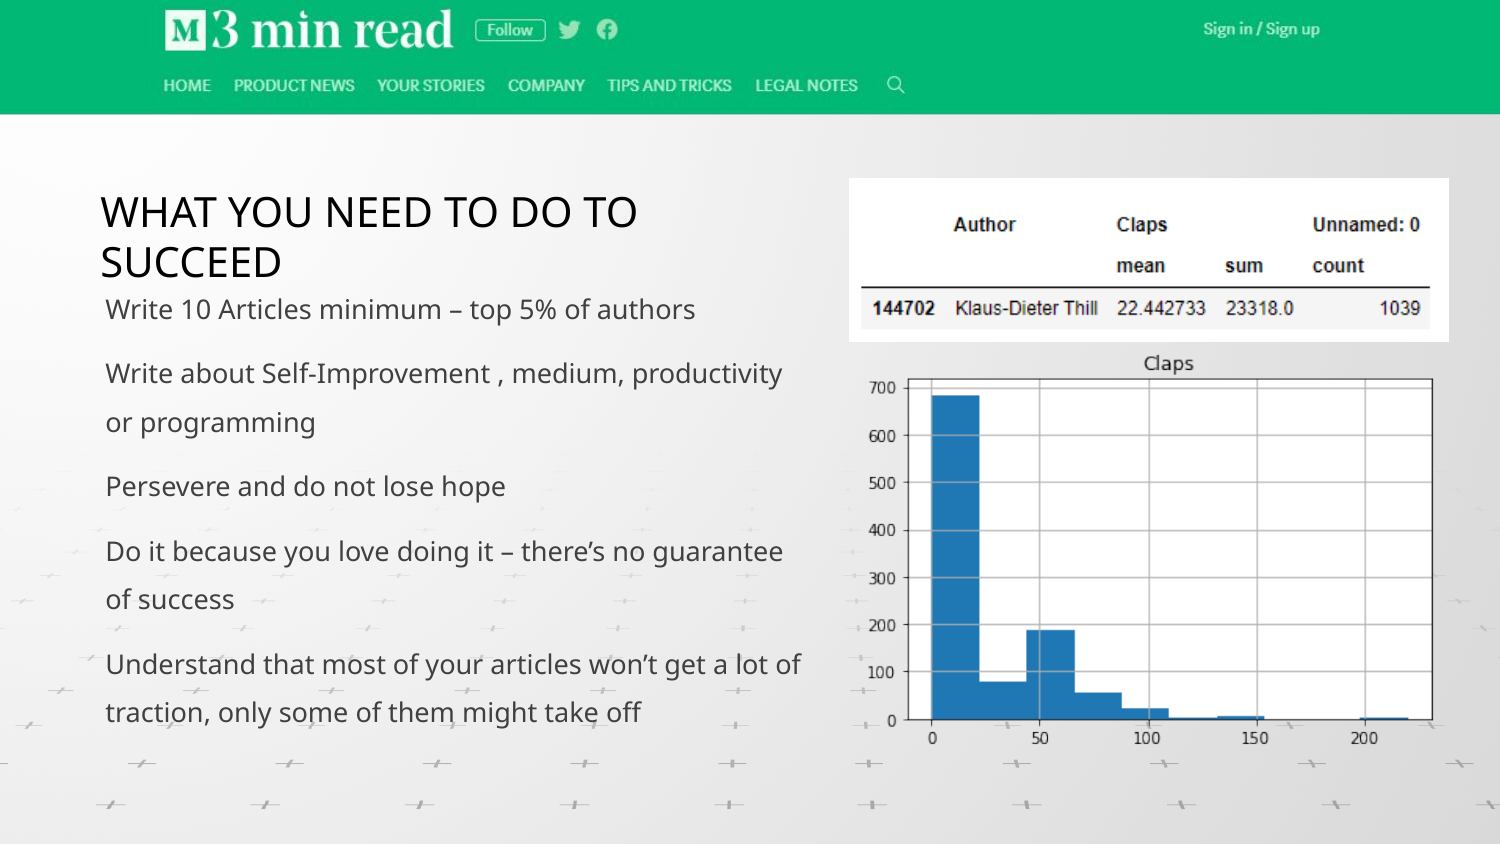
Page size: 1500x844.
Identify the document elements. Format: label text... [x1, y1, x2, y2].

picture [856, 344, 1443, 757]
picture [0, 0, 1500, 115]
text_box WHAT YOU NEED TO DO TO SUCCEED [85, 178, 751, 294]
text_box Write 10 Articles minimum – top 5% of authors Write about Self-Improvement , medium, productivity or programming Persevere and do not lose hope Do it because you love doing it – there’s no guarantee of success Understand that most of your articles won’t get a lot of traction, only some of them might take off [105, 276, 809, 729]
picture [849, 178, 1449, 342]
